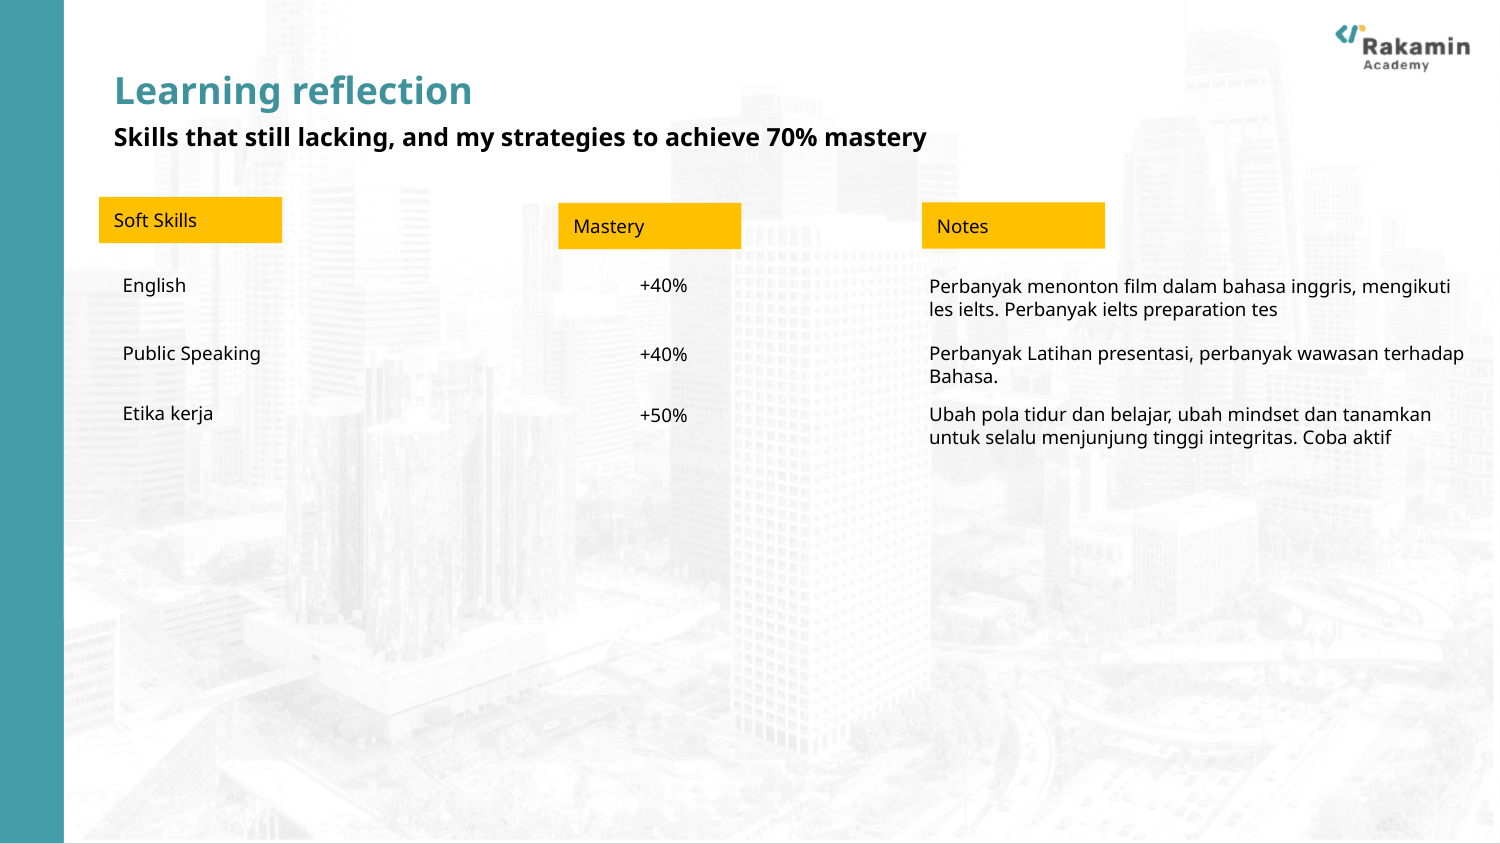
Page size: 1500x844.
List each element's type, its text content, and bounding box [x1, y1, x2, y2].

text_box +40% [587, 335, 914, 374]
text_box Etika kerja [70, 394, 559, 433]
picture [0, 0, 1500, 844]
text_box +50% [587, 396, 914, 434]
text_box Notes [920, 200, 1107, 251]
text_box Ubah pola tidur dan belajar, ubah mindset dan tanamkan untuk selalu menjunjung tinggi integritas. Coba aktif [914, 395, 1486, 456]
text_box Learning reflection [99, 59, 614, 114]
text_box Mastery [556, 201, 744, 251]
list English [70, 266, 559, 304]
text_box Soft Skills [97, 195, 284, 245]
text_box Public Speaking [70, 334, 559, 373]
text_box Perbanyak menonton film dalam bahasa inggris, mengikuti les ielts. Perbanyak ielts preparation tes [914, 267, 1486, 327]
text_box Skills that still lacking, and my strategies to achieve 70% mastery [99, 114, 1082, 159]
text_box +40% [587, 266, 923, 304]
text_box Perbanyak Latihan presentasi, perbanyak wawasan terhadap Bahasa. [914, 334, 1486, 395]
